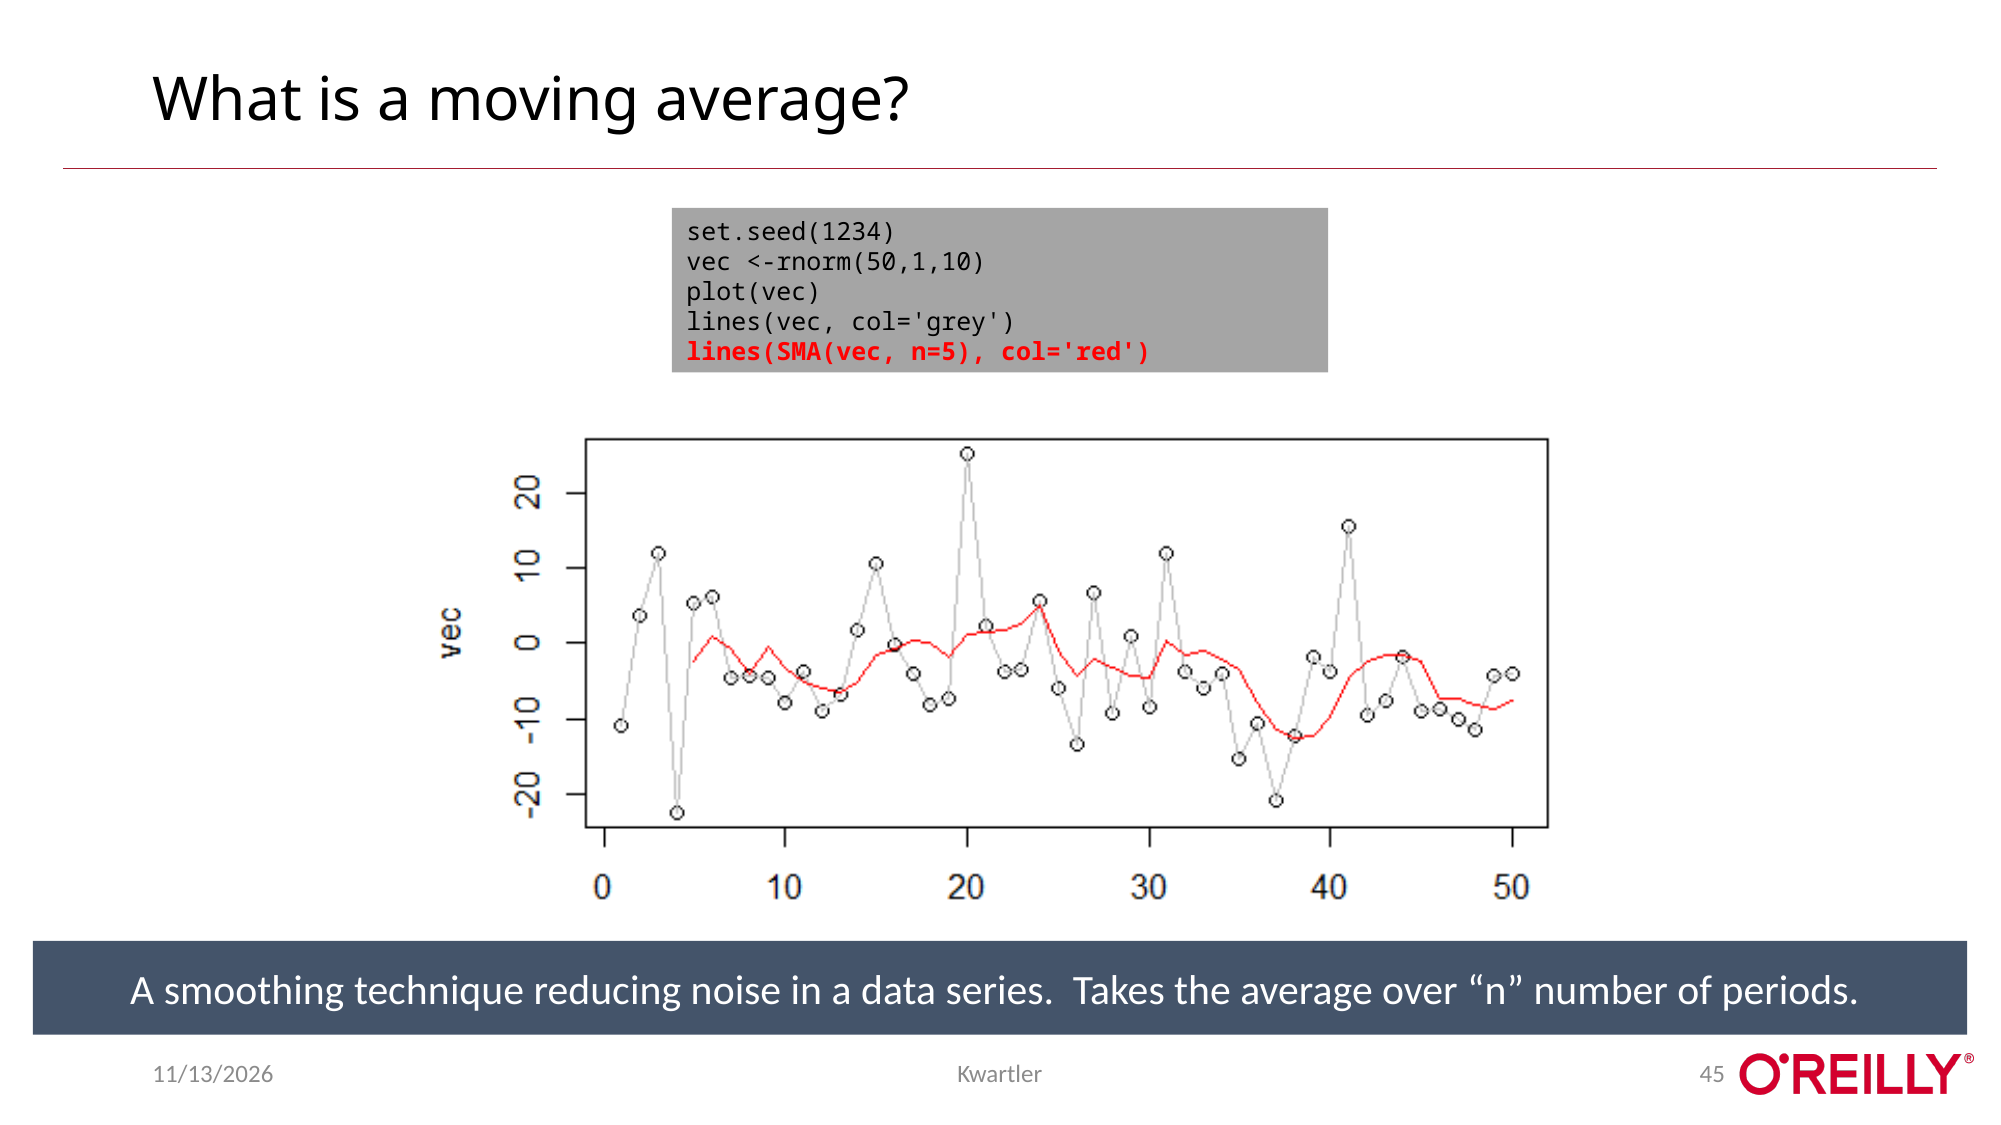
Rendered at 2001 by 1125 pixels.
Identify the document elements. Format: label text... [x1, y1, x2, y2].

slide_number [137, 1042, 588, 1103]
footer Kwartler [662, 1042, 1338, 1103]
title What is a moving average? [137, 59, 1863, 142]
picture [432, 418, 1568, 995]
text_box A smoothing technique reducing noise in a data series. Takes the average over “n” number of periods. [32, 940, 1968, 1036]
picture [1741, 1050, 1975, 1096]
text_box 45 [1412, 1042, 1741, 1103]
text_box set.seed(1234) vec <-rnorm(50,1,10) plot(vec) lines(vec, col='grey') lines(SMA(vec, n=5), col='red') [671, 207, 1329, 373]
